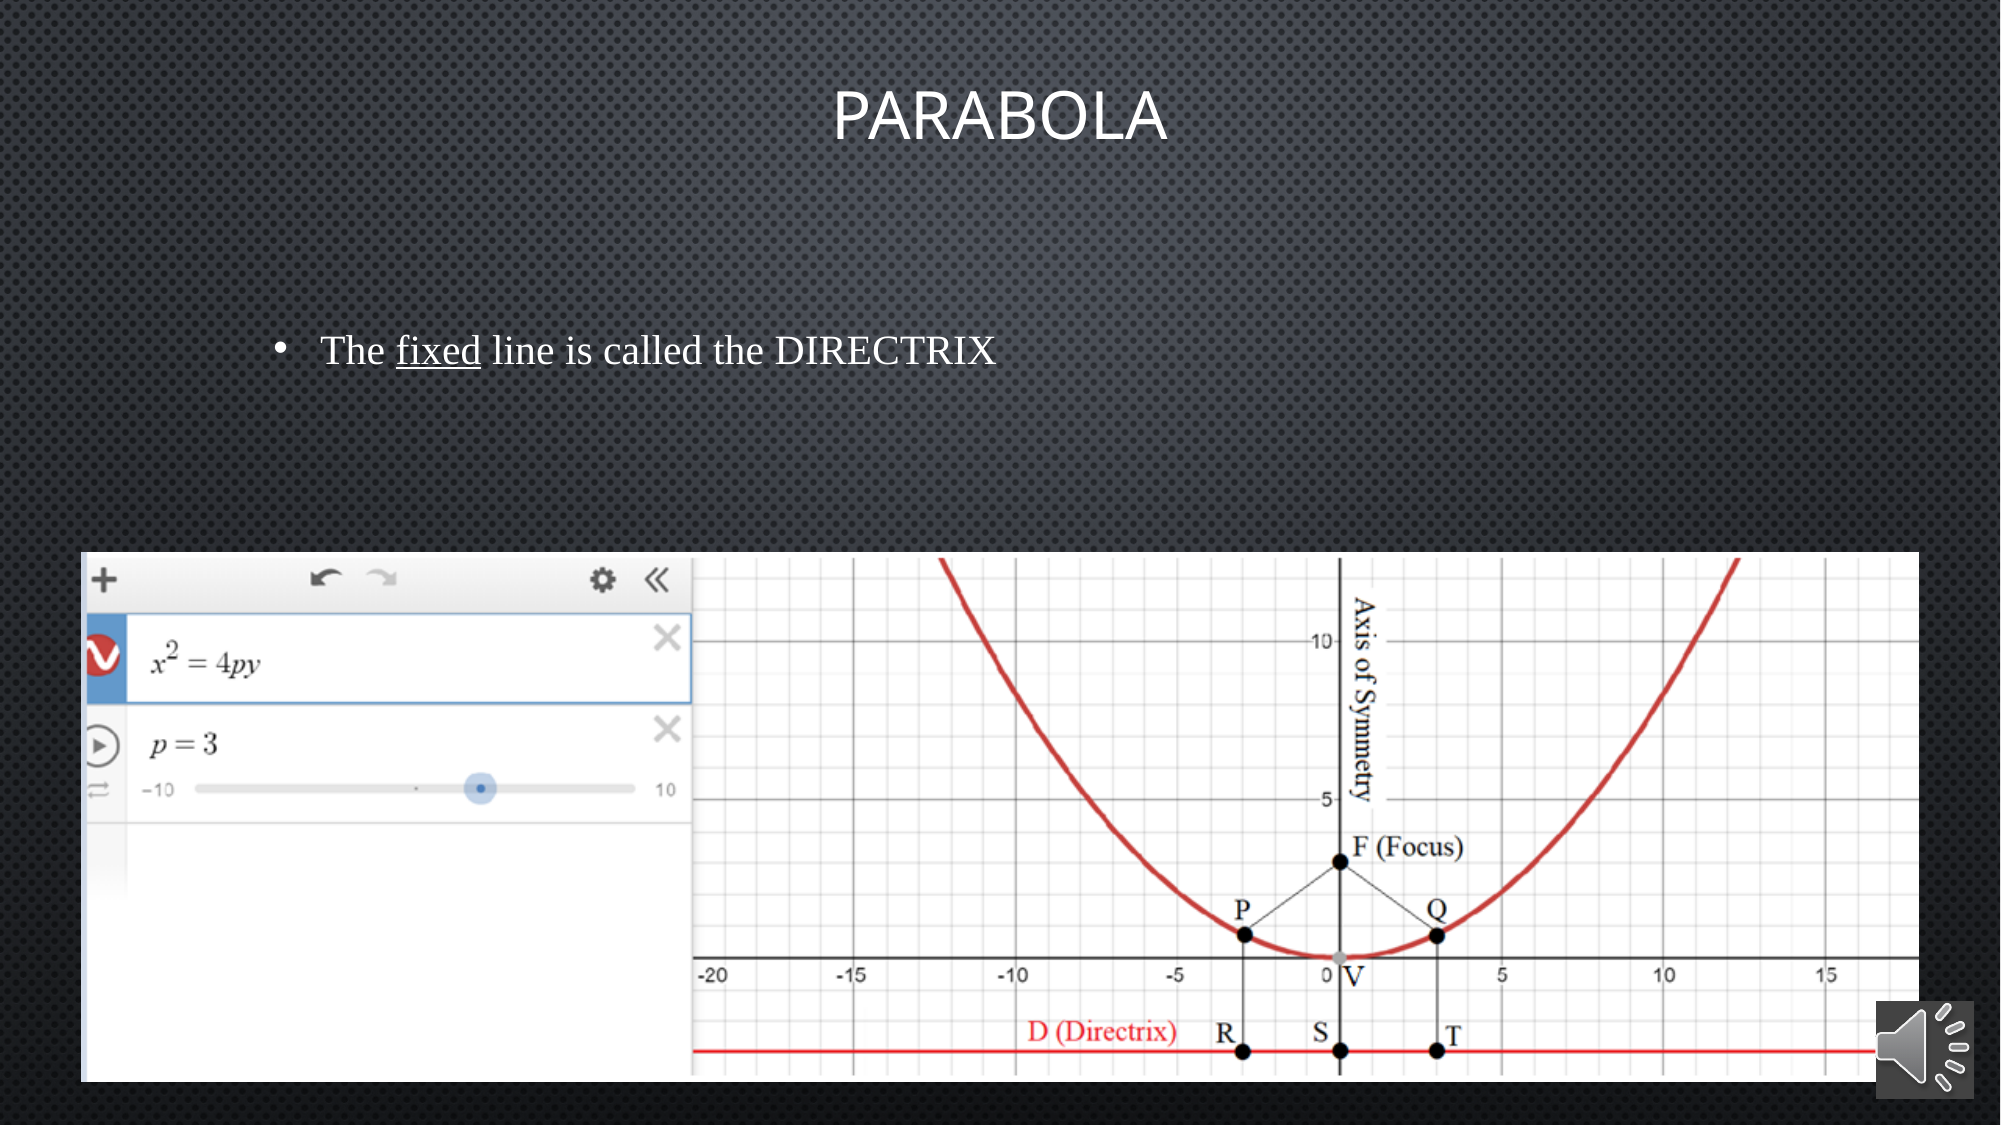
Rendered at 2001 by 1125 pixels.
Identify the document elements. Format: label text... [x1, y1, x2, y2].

picture [80, 552, 1976, 1101]
title Parabola [184, 12, 1816, 129]
list The fixed line is called the DIRECTRIX [108, 129, 1892, 552]
